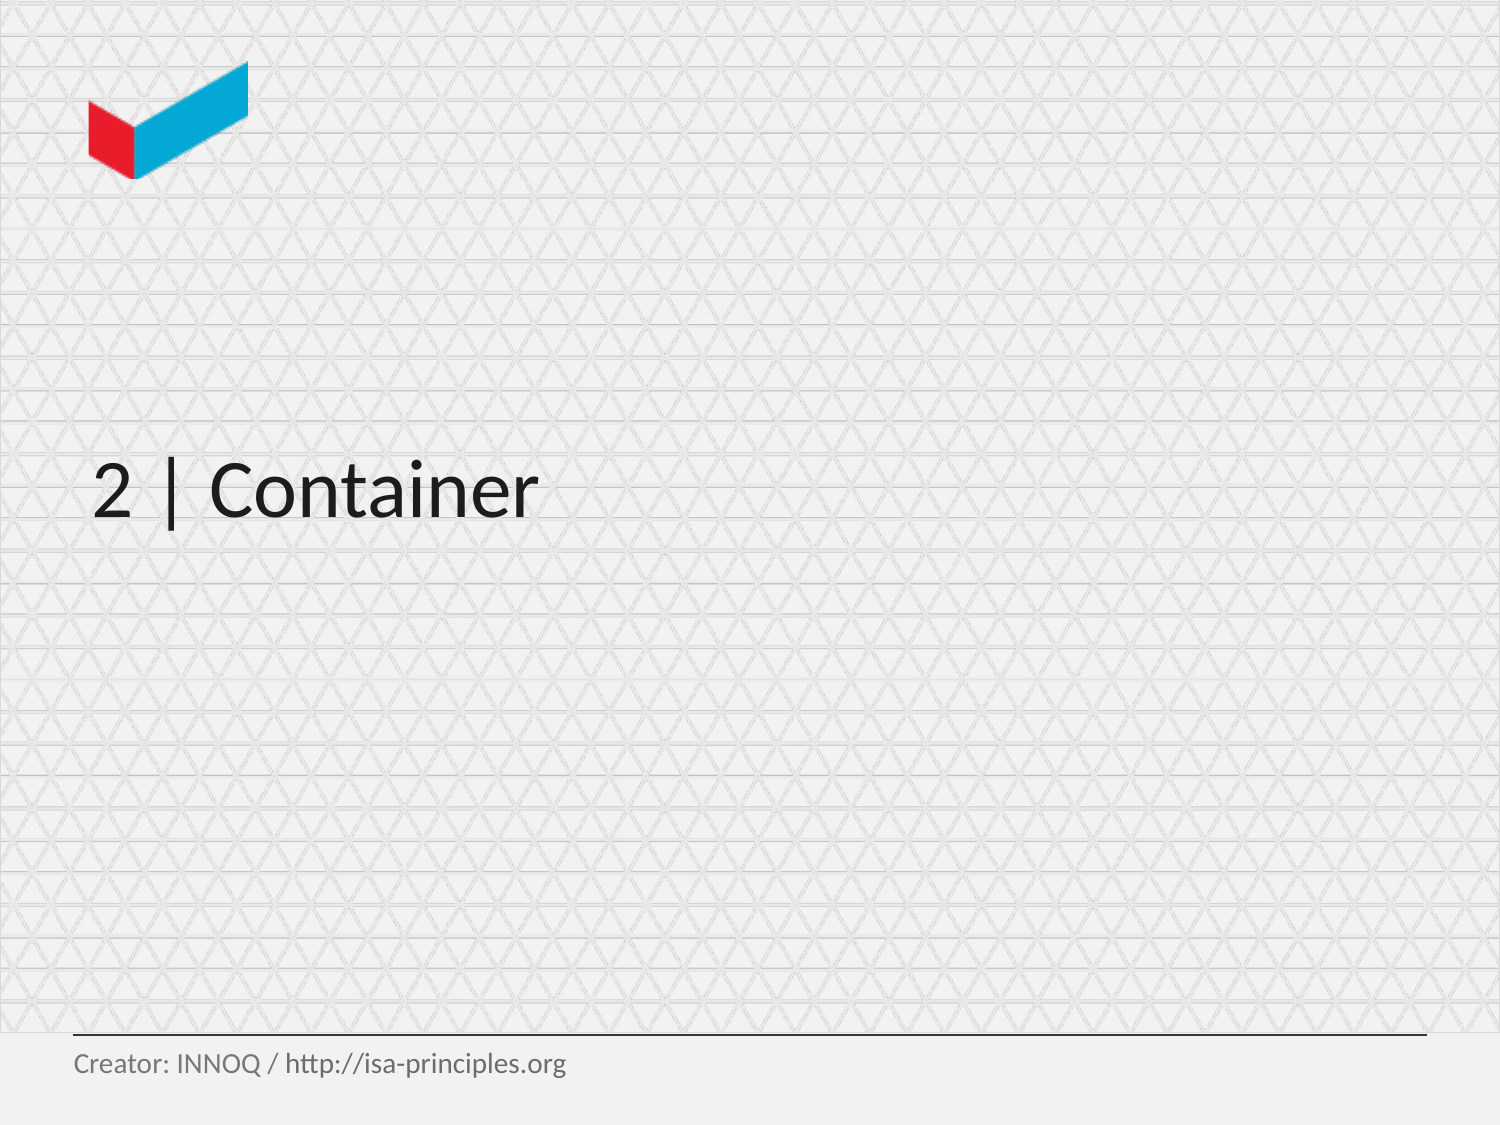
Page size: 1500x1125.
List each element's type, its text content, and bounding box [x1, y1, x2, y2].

footer Creator: INNOQ / http://isa-principles.org [73, 1040, 1427, 1083]
title 2 | Container [76, 426, 1424, 629]
